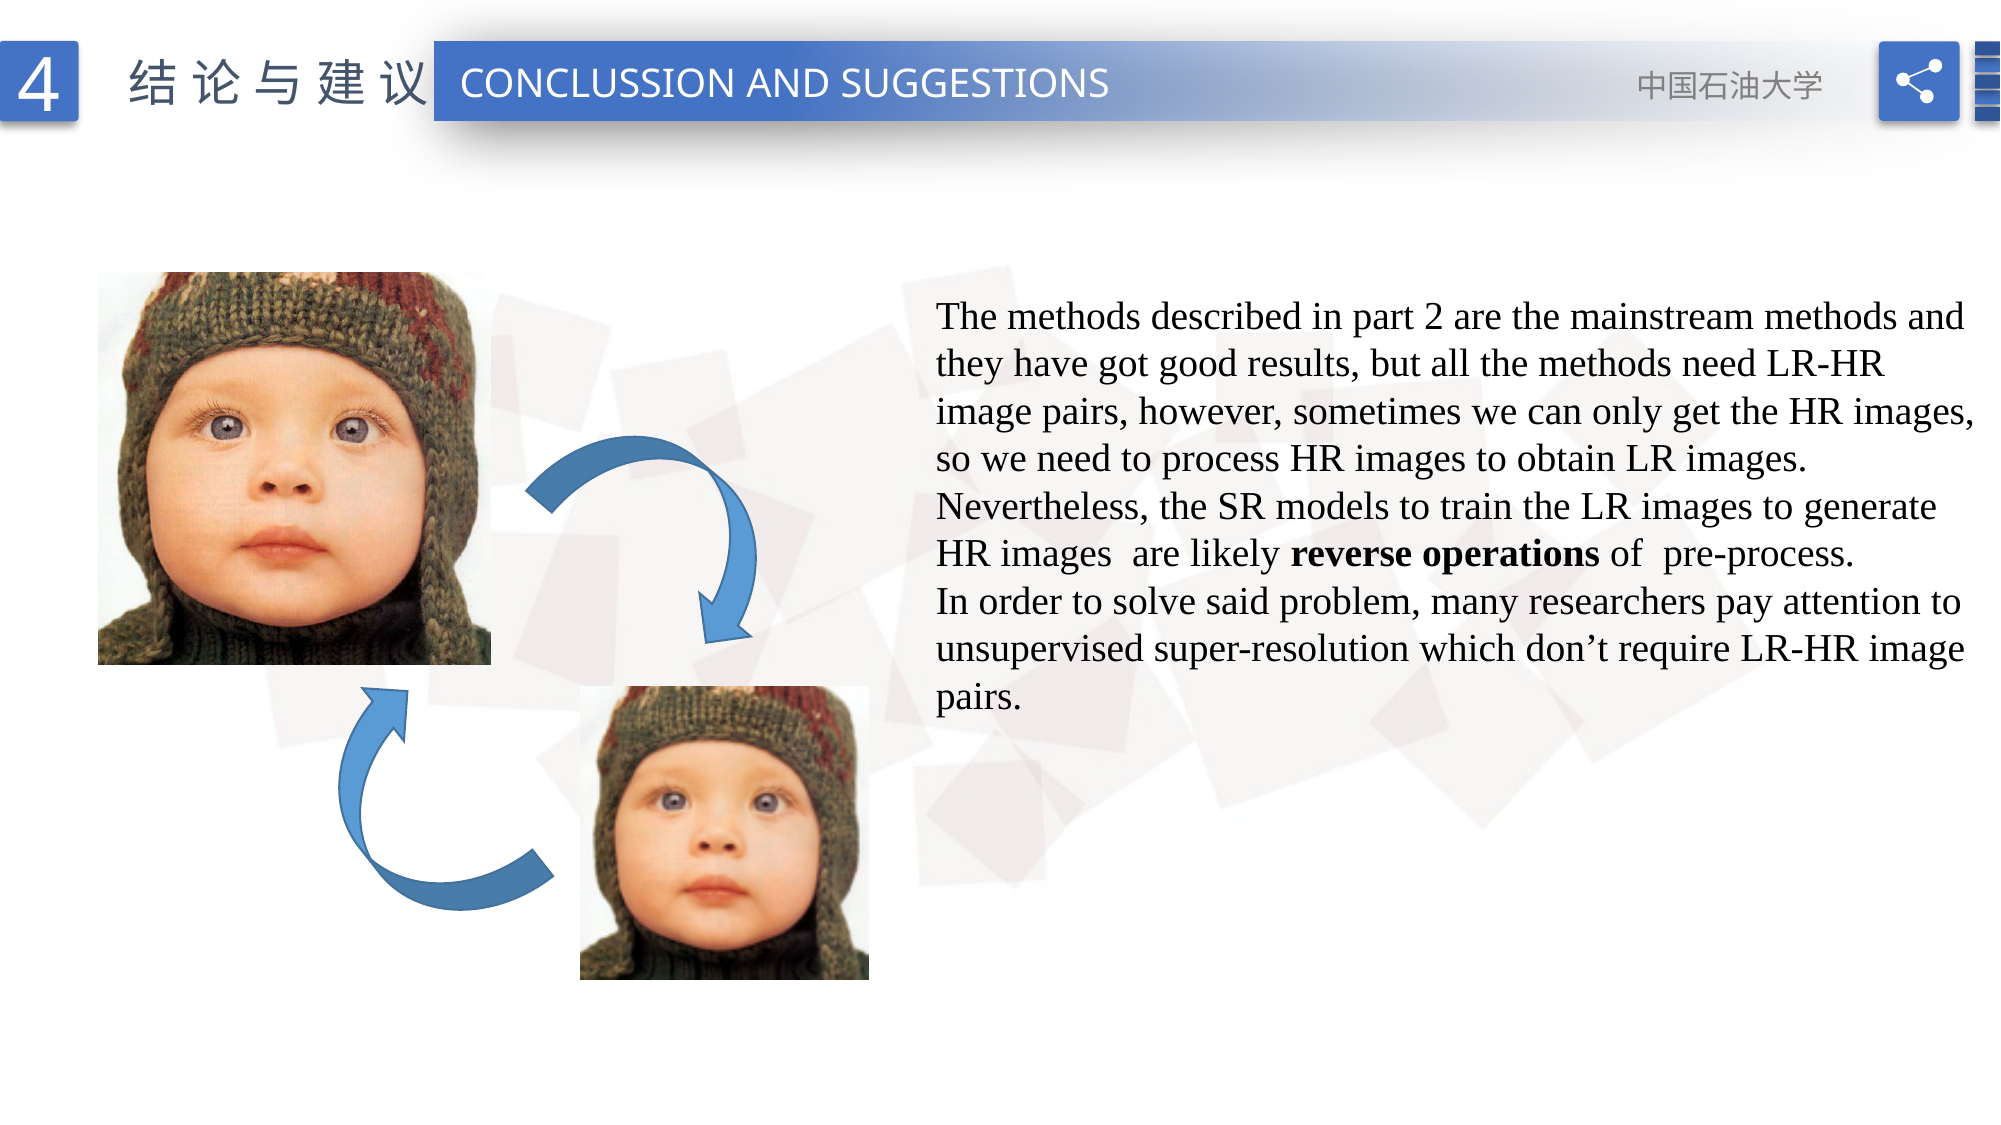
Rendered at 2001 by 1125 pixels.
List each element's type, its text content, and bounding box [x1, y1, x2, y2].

text_box 结论与建议 [113, 43, 445, 119]
text_box [338, 687, 555, 911]
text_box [1531, 41, 2000, 121]
picture [0, 0, 2001, 1125]
text_box 4 [0, 39, 80, 123]
text_box [524, 435, 757, 644]
text_box The methods described in part 2 are the mainstream methods and they have got good results, but all the methods need LR-HR image pairs, however, sometimes we can only get the HR images, so we need to process HR images to obtain LR images. Nevertheless, the SR models to train the LR images to generate HR images are likely reverse operations of pre-process. In order to solve said problem, many researchers pay attention to unsupervised super-resolution which don’t require LR-HR image pairs. [921, 282, 2000, 772]
text_box [434, 40, 2000, 122]
text_box CONCLUSSION AND SUGGESTIONS [444, 50, 1126, 114]
